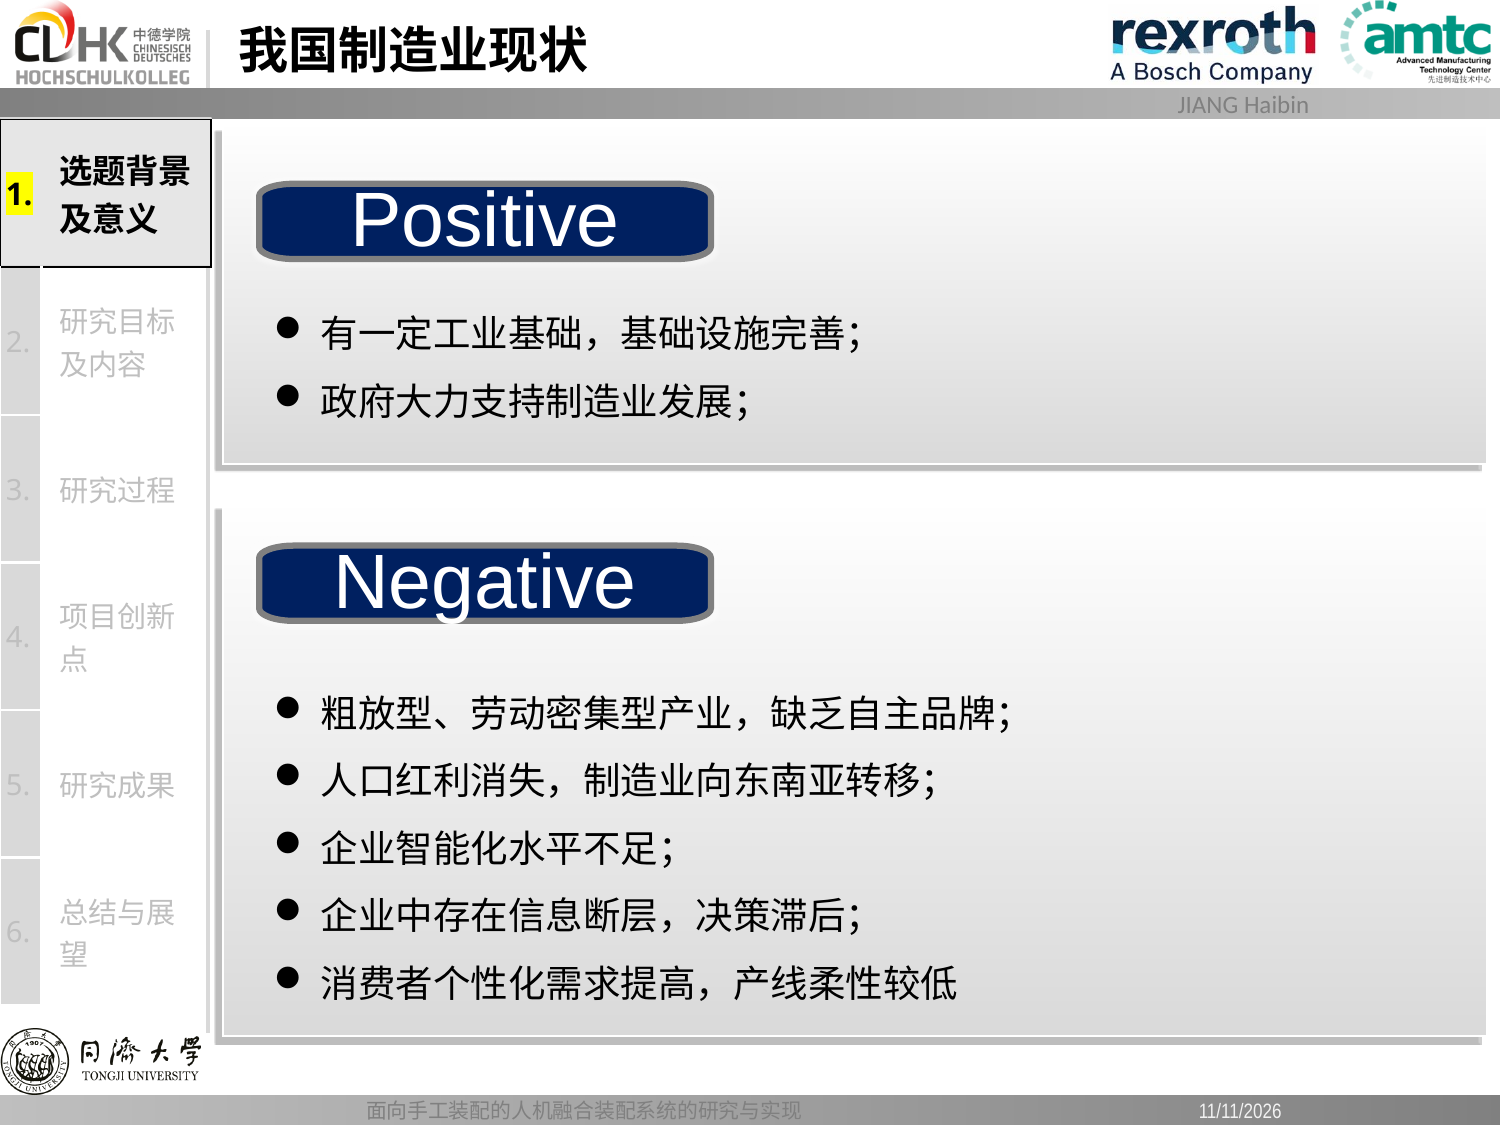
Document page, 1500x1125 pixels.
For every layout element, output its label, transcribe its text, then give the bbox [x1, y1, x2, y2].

text_box 粗放型、劳动密集型产业，缺乏自主品牌； 人口红利消失，制造业向东南亚转移； 企业智能化水平不足； 企业中存在信息断层，决策滞后； 消费者个性化需求提高，产线柔性较低 [259, 659, 1303, 1012]
table_header 1. [1, 120, 41, 266]
picture [0, 1024, 201, 1096]
table_cell 研究成果 [43, 710, 211, 858]
table_cell 4. [1, 564, 40, 709]
table_cell 5. [1, 711, 40, 856]
picture [15, 0, 200, 89]
table_cell 研究目标及内容 [43, 268, 211, 415]
table_cell 研究过程 [43, 415, 211, 563]
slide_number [1121, 1095, 1359, 1125]
text_box 有一定工业基础，基础设施完善； 政府大力支持制造业发展； [259, 280, 1359, 431]
table_cell 2. [1, 268, 40, 414]
table_cell 3. [1, 416, 40, 561]
text_box [223, 123, 1488, 464]
text_box [223, 502, 1488, 1037]
text_box Negative [256, 542, 715, 624]
table_header 选题背景及意义 [41, 120, 210, 266]
title 我国制造业现状 [223, 12, 1063, 86]
table_cell 项目创新点 [43, 563, 211, 710]
picture [1339, 0, 1492, 85]
footer 面向手工装配的人机融合装配系统的研究与实现 [360, 1095, 1121, 1125]
table_cell 6. [1, 859, 40, 1004]
table_cell 总结与展望 [43, 858, 211, 1005]
picture [1108, 4, 1319, 85]
text_box Positive [256, 180, 715, 263]
